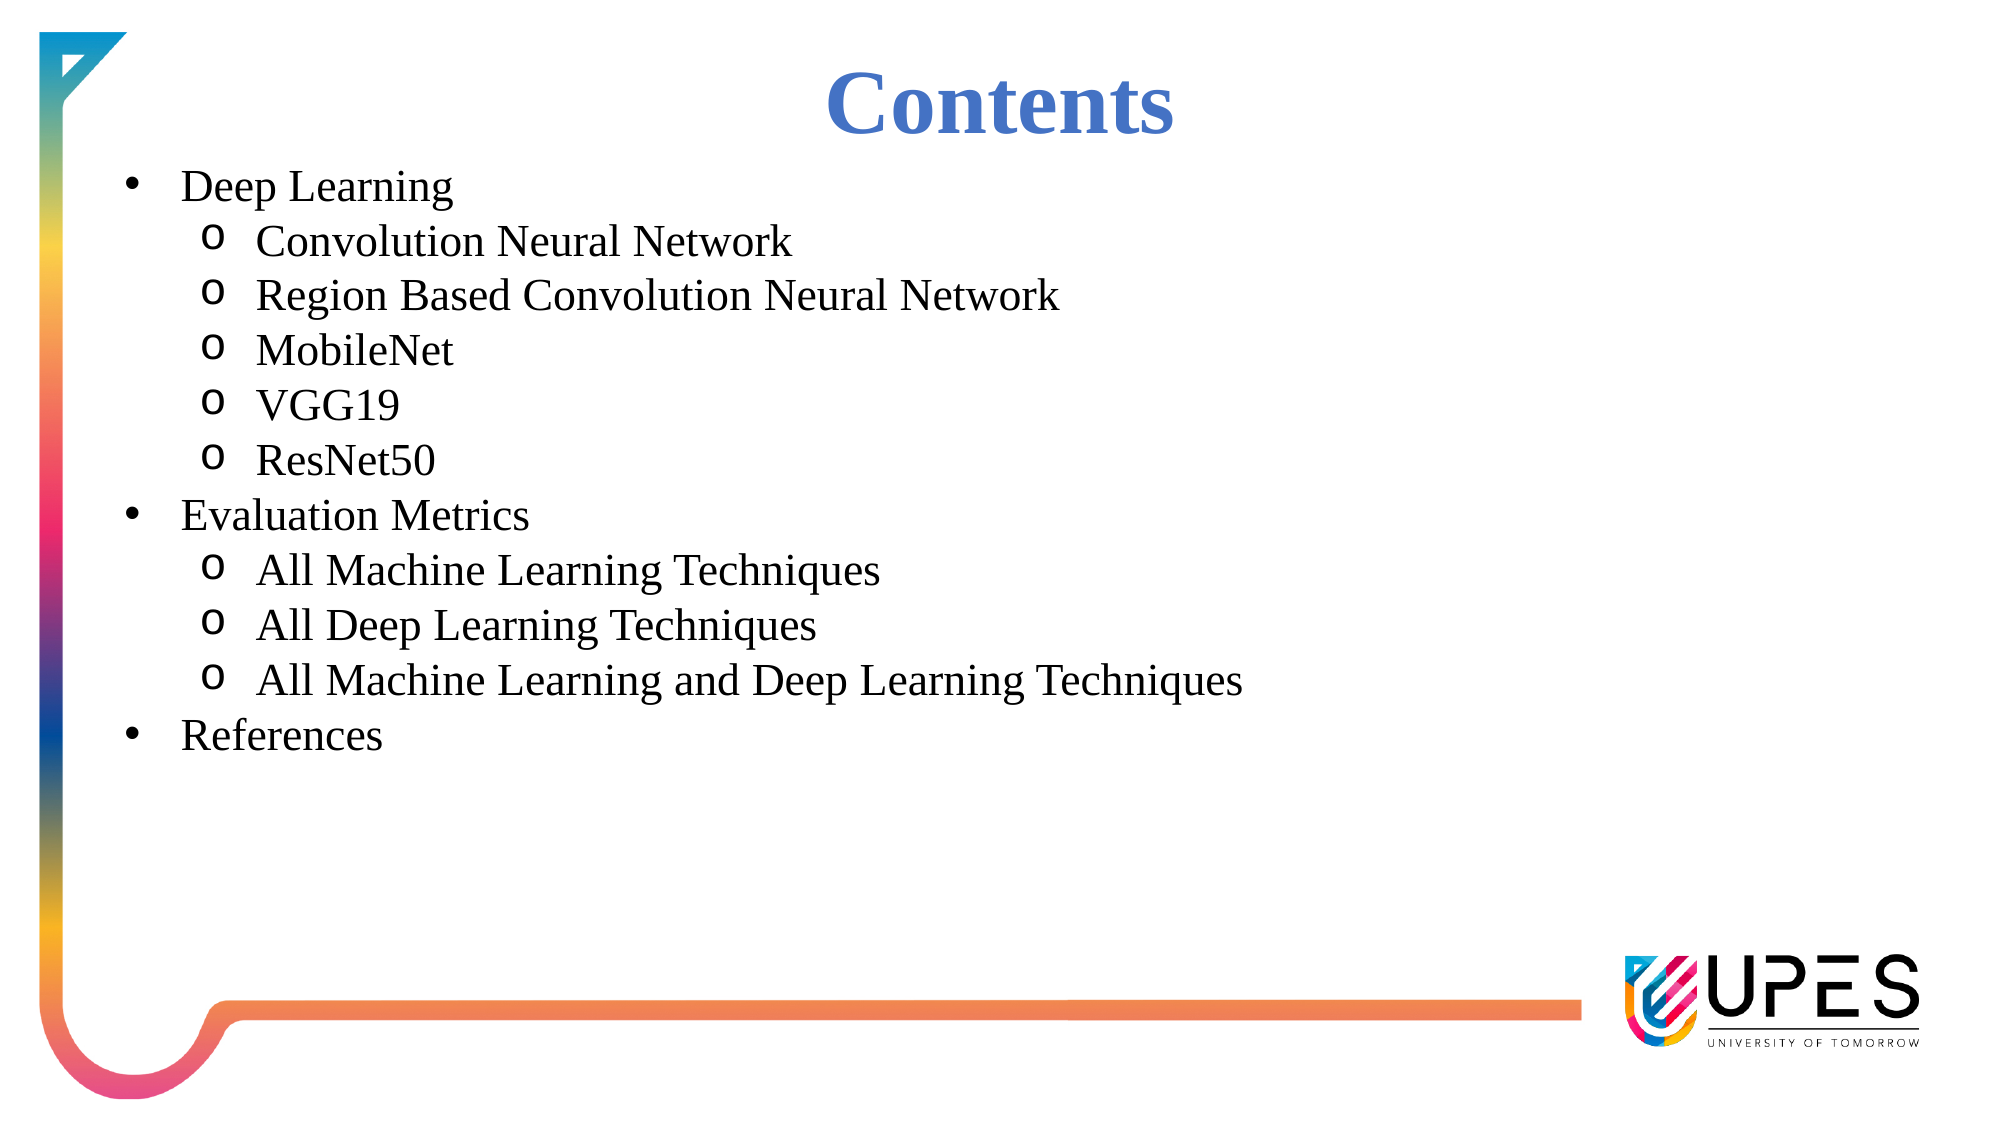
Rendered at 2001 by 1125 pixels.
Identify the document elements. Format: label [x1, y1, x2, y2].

list [0, 0, 2000, 1125]
